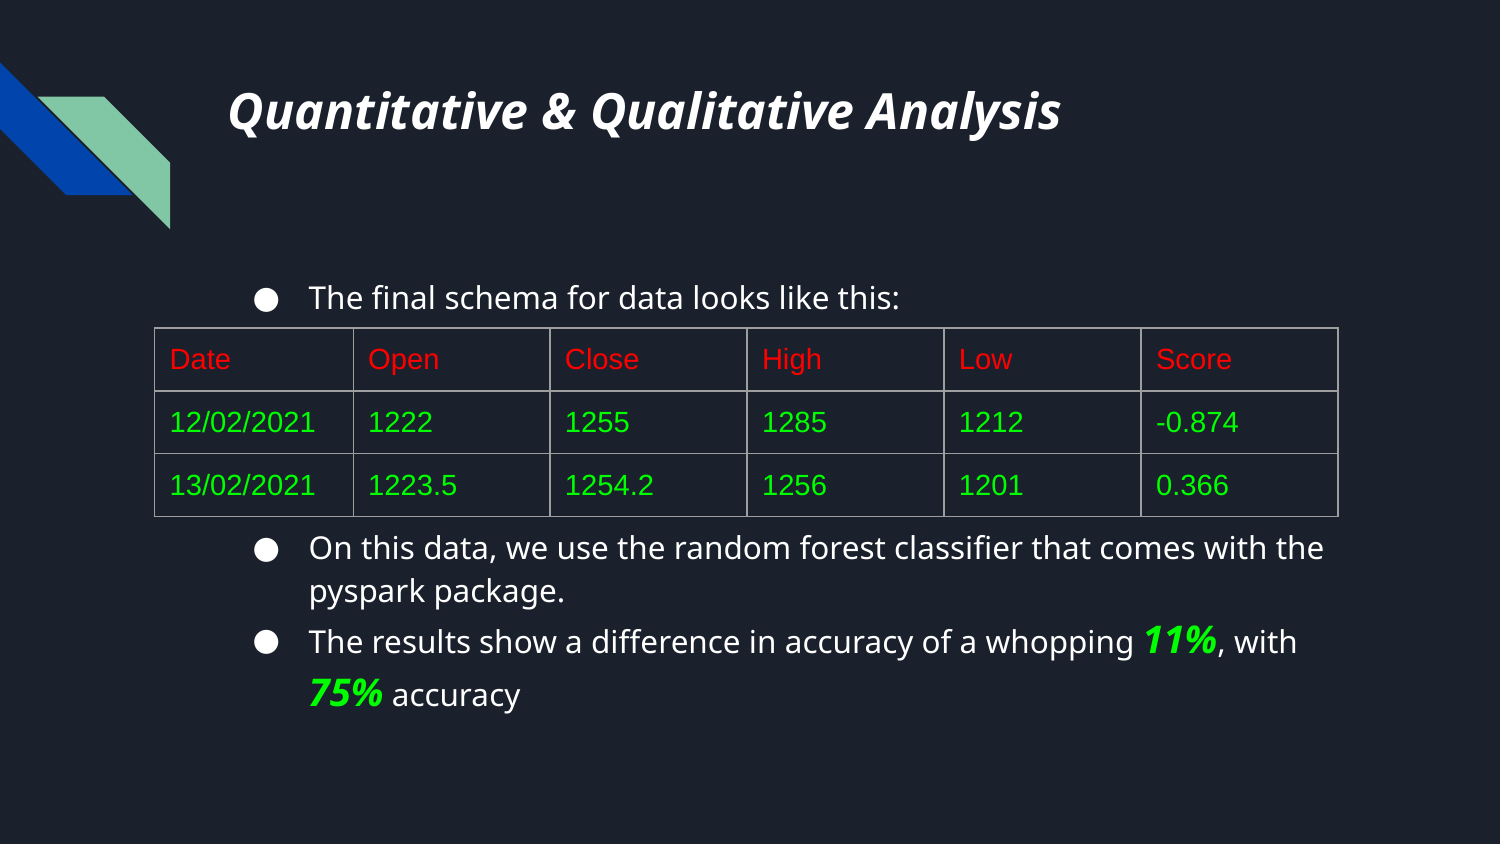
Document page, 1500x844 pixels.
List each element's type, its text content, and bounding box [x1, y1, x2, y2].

table_cell 12/02/2021 [155, 392, 353, 453]
table_cell 1256 [748, 454, 943, 516]
table_header Score [1142, 329, 1337, 390]
table_cell 13/02/2021 [155, 454, 353, 516]
table_cell 1201 [945, 454, 1140, 516]
table_cell 1285 [748, 392, 943, 453]
table_header Low [945, 329, 1140, 390]
table_cell -0.874 [1142, 392, 1337, 453]
table_cell 0.366 [1142, 454, 1337, 516]
table_cell 1223.5 [354, 454, 549, 516]
table_header Date [155, 329, 353, 390]
table_cell 1255 [551, 392, 746, 453]
list The final schema for data looks like this: On this data, we use the random forest classifier that comes with the pyspark package. The results show a difference in accuracy of a whopping 11%, with 75% accuracy [212, 257, 1368, 735]
title Quantitative & Qualitative Analysis [212, 64, 1368, 215]
table_cell 1222 [354, 392, 549, 453]
table_cell 1254.2 [551, 454, 746, 516]
table_header Open [354, 329, 549, 390]
table_cell 1212 [945, 392, 1140, 453]
table_header Close [551, 329, 746, 390]
table_header High [748, 329, 943, 390]
